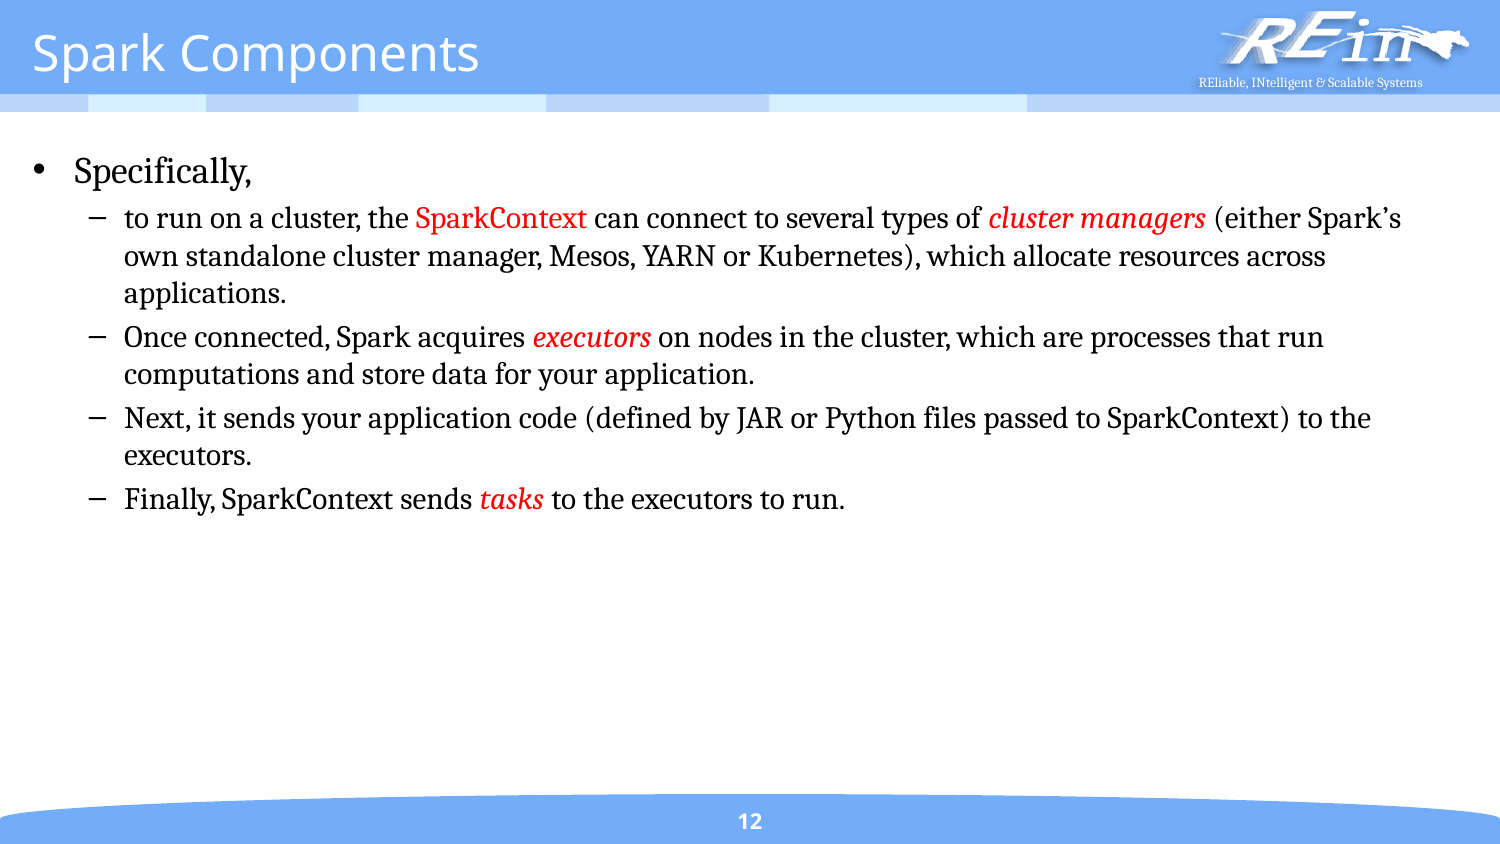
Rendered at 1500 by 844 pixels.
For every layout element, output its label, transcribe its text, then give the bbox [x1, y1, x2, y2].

list Specifically, to run on a cluster, the SparkContext can connect to several types of cluster managers (either Spark’s own standalone cluster manager, Mesos, YARN or Kubernetes), which allocate resources across applications. Once connected, Spark acquires executors on nodes in the cluster, which are processes that run computations and store data for your application. Next, it sends your application code (defined by JAR or Python files passed to SparkContext) to the executors. Finally, SparkContext sends tasks to the executors to run. [17, 138, 1459, 786]
slide_number 12 [667, 802, 833, 842]
title Spark Components [17, 17, 1136, 86]
